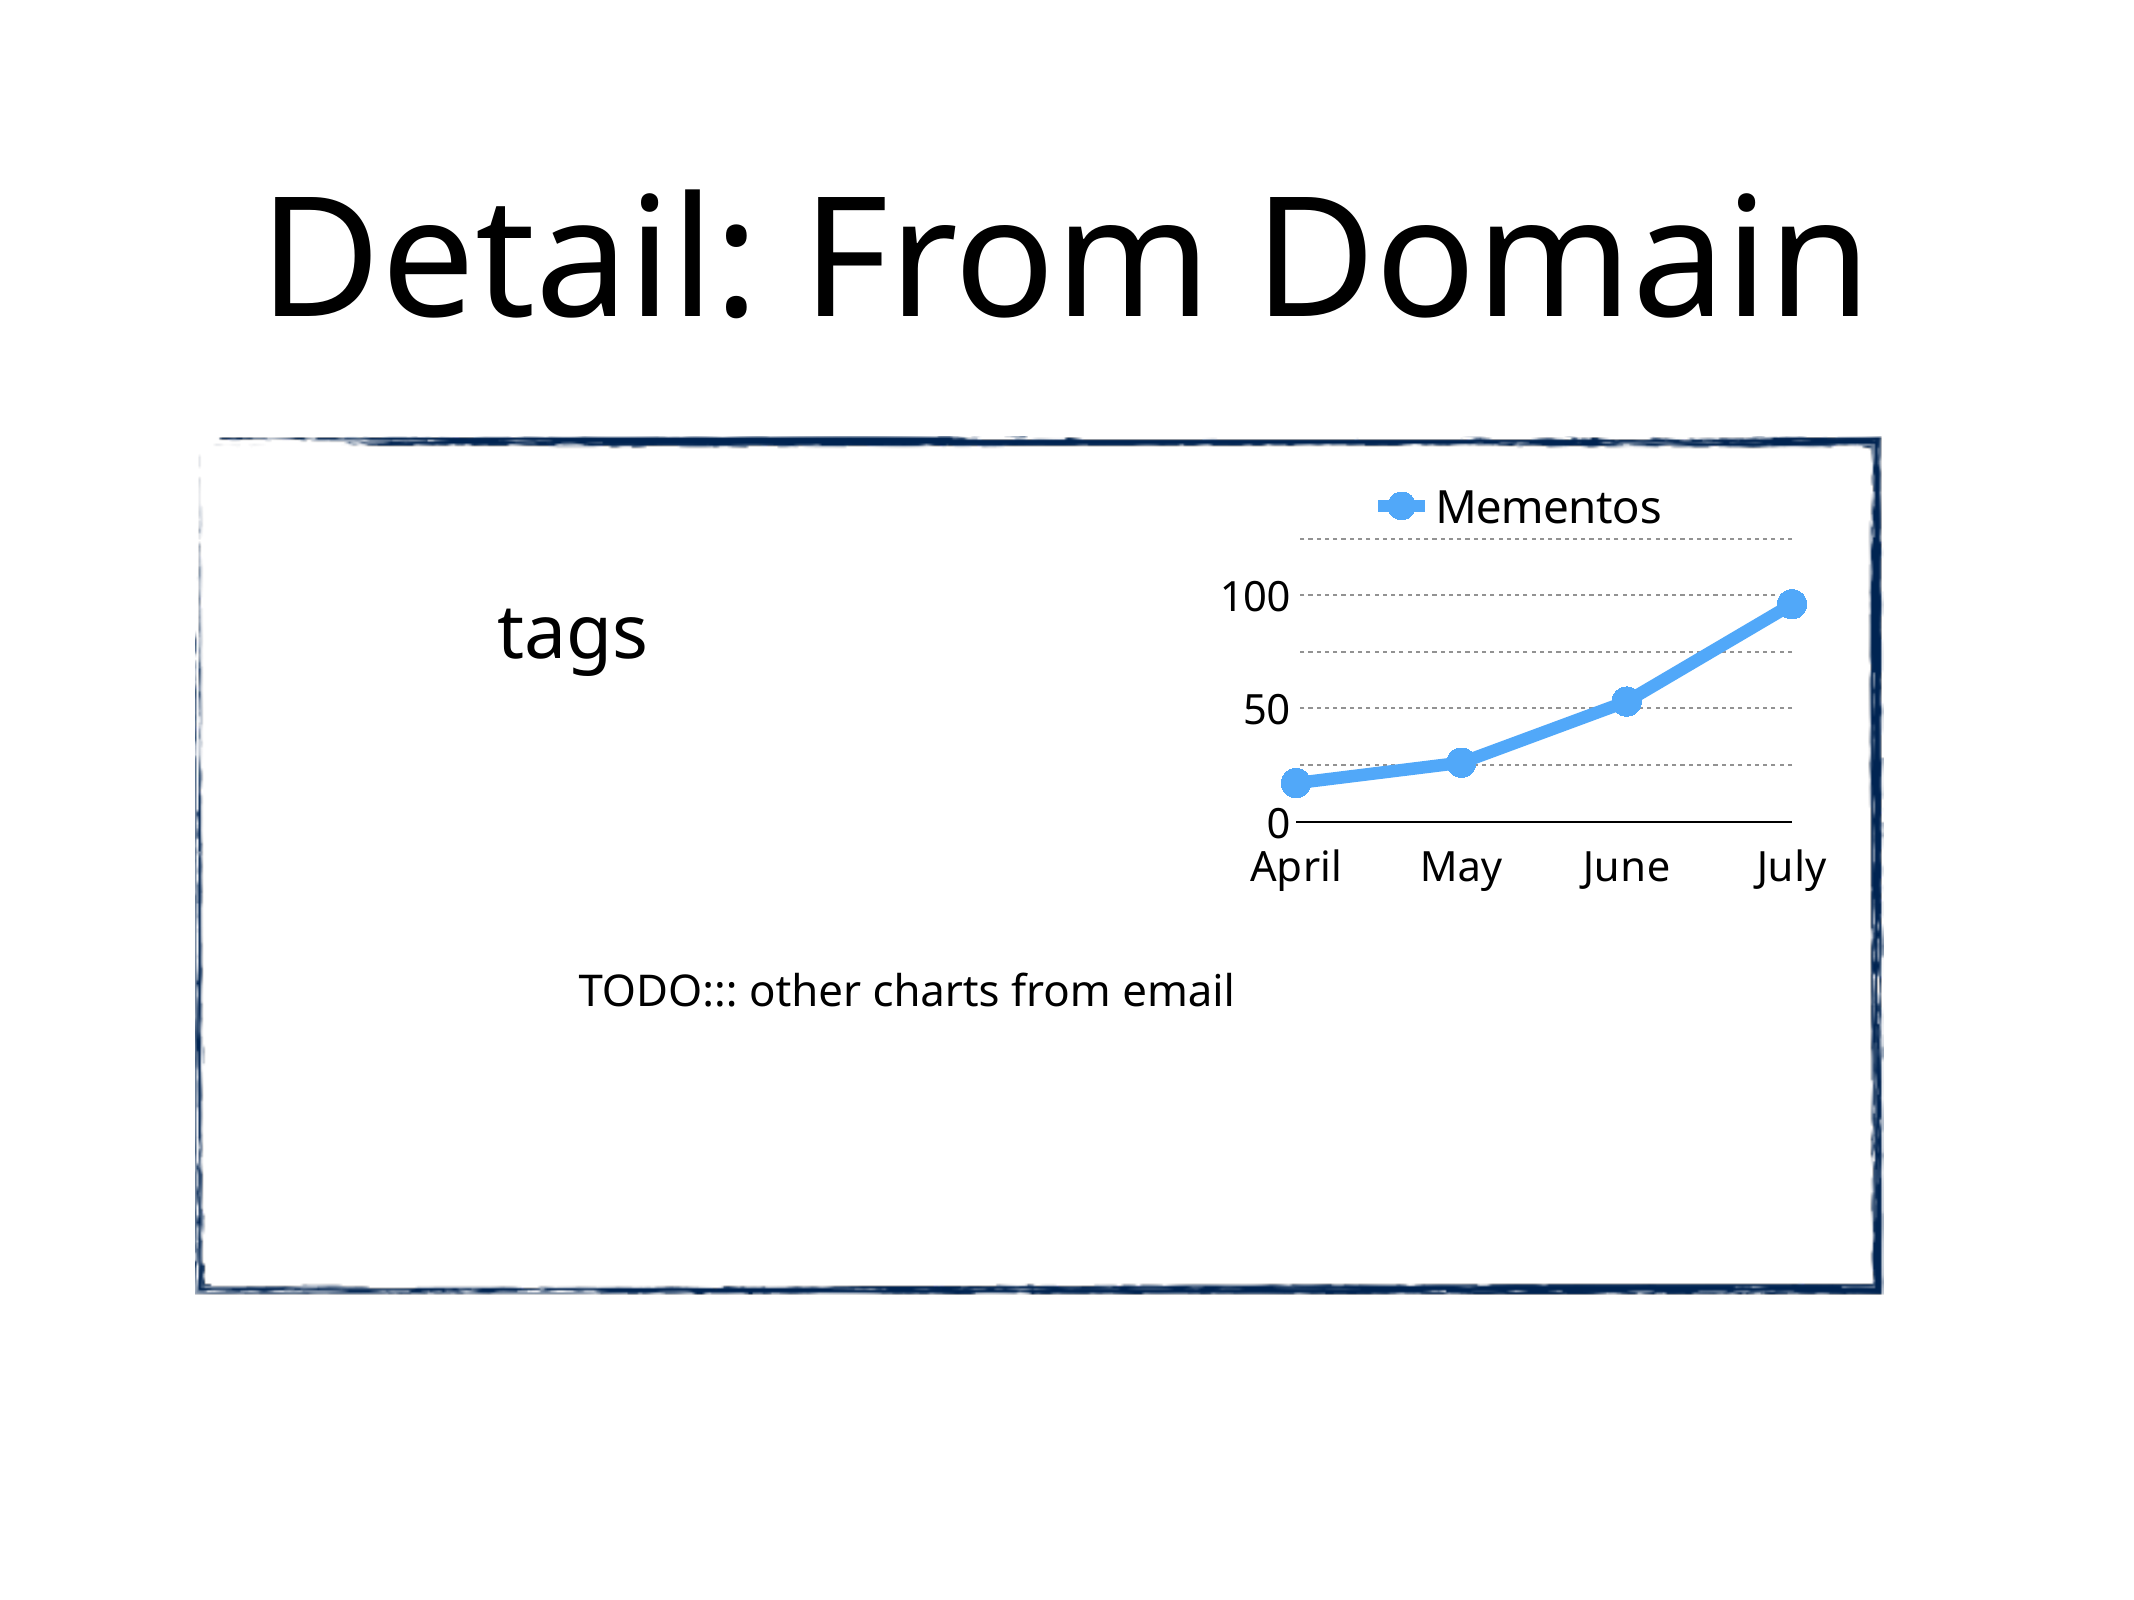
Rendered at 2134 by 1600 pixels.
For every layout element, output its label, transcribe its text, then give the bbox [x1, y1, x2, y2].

chart [1192, 473, 1831, 895]
title Detail: From Domain [155, 72, 1978, 428]
picture [194, 436, 1884, 1298]
